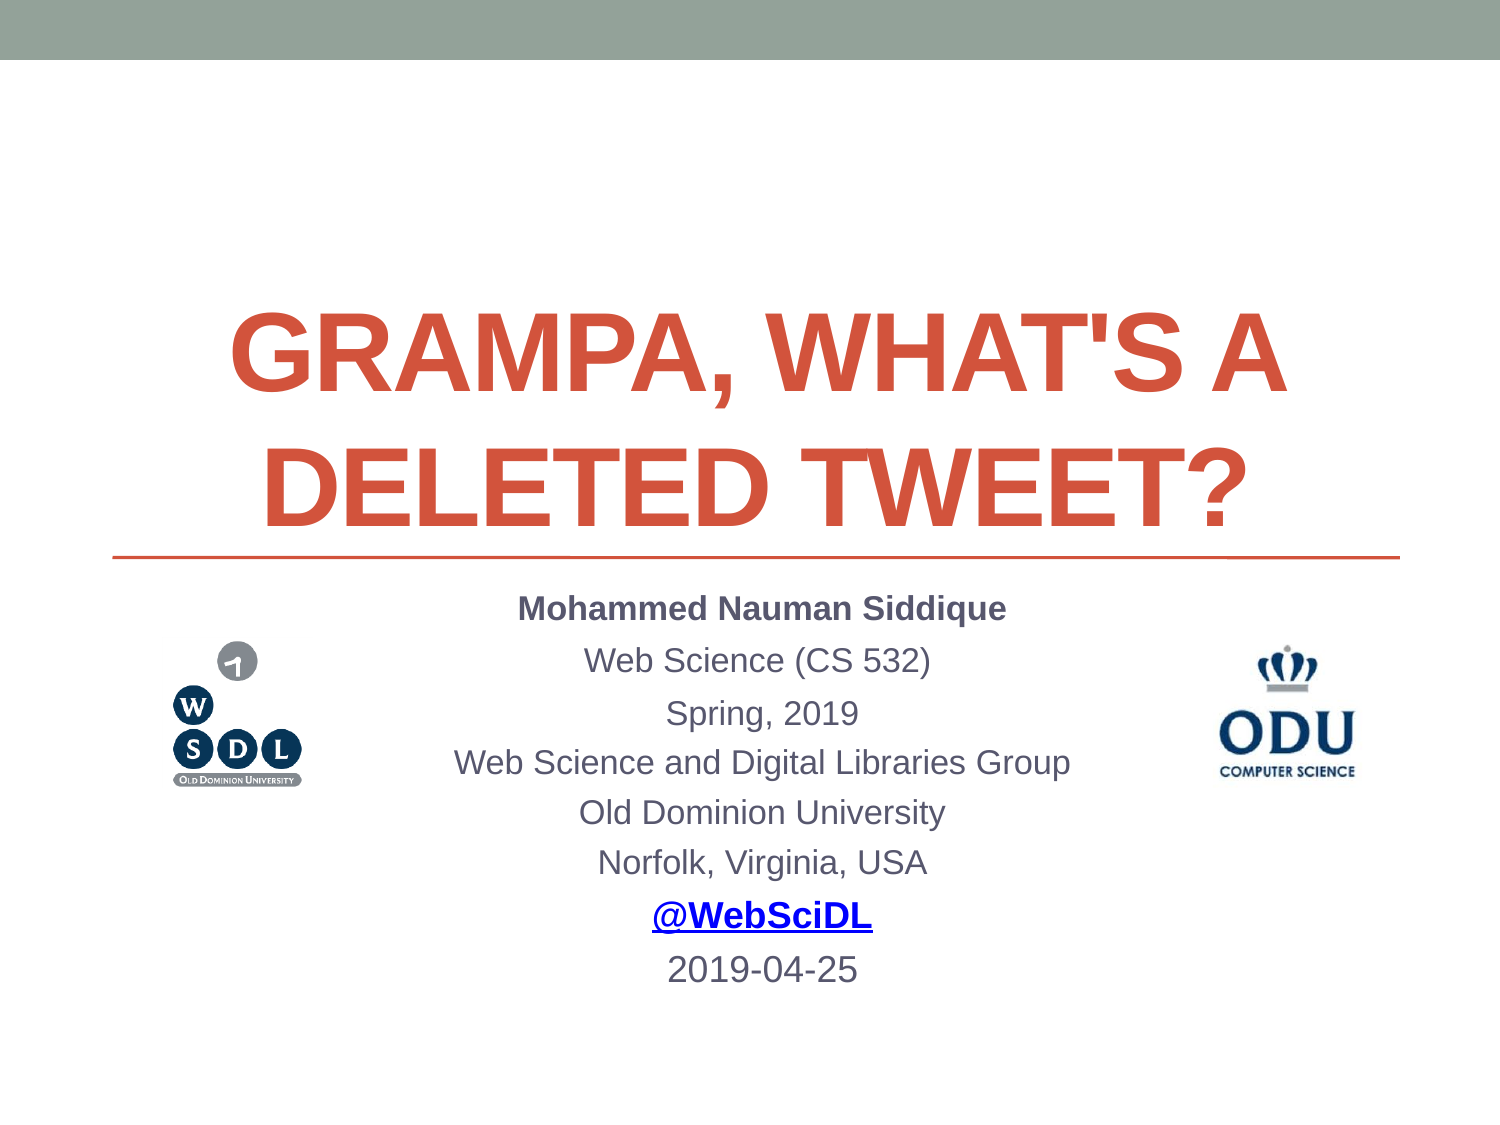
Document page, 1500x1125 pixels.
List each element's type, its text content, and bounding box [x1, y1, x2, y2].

picture [162, 637, 313, 788]
title Grampa, what's a deleted tweet? [112, 375, 1400, 692]
subtitle Mohammed Nauman Siddique Web Science (CS 532) Spring, 2019 Web Science and Digital Libraries Group Old Dominion University Norfolk, Virginia, USA @WebSciDL 2019-04-25 [237, 575, 1288, 1000]
picture [1199, 637, 1376, 813]
